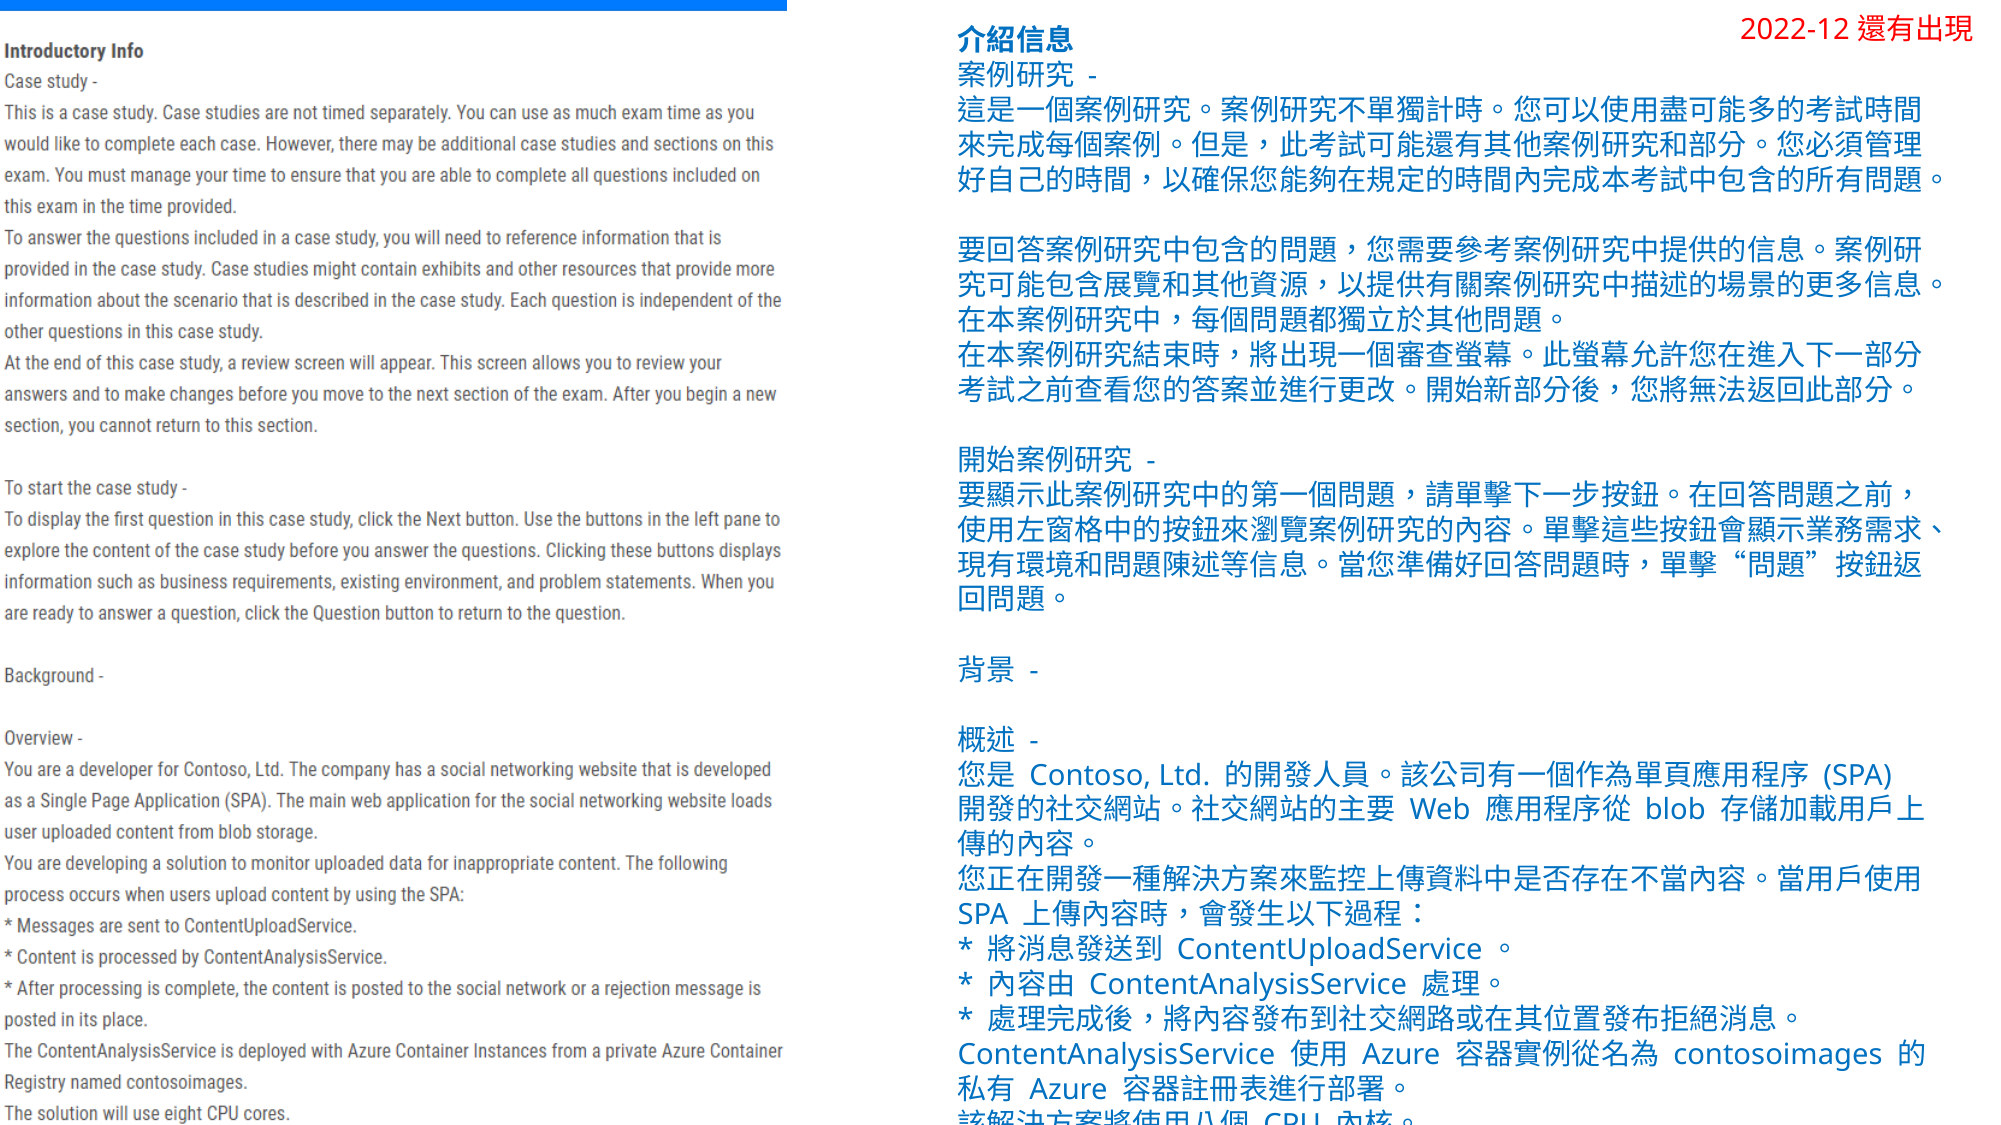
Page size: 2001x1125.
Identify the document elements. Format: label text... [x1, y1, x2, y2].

picture [0, 0, 787, 1125]
text_box 介紹信息 案例研究 - 這是一個案例研究。案例研究不單獨計時。您可以使用盡可能多的考試時間來完成每個案例。但是，此考試可能還有其他案例研究和部分。您必須管理好自己的時間，以確保您能夠在規定的時間內完成本考試中包含的所有問題。 要回答案例研究中包含的問題，您需要參考案例研究中提供的信息。案例研究可能包含展覽和其他資源，以提供有關案例研究中描述的場景的更多信息。在本案例研究中，每個問題都獨立於其他問題。 在本案例研究結束時，將出現一個審查螢幕。此螢幕允許您在進入下一部分考試之前查看您的答案並進行更改。開始新部分後，您將無法返回此部分。 開始案例研究 - 要顯示此案例研究中的第一個問題，請單擊下一步按鈕。在回答問題之前，使用左窗格中的按鈕來瀏覽案例研究的內容。單擊這些按鈕會顯示業務需求、現有環境和問題陳述等信息。當您準備好回答問題時，單擊“問題”按鈕返回問題。 背景 - 概述 - 您是 Contoso, Ltd. 的開發人員。該公司有一個作為單頁應用程序 (SPA) 開發的社交網站。社交網站的主要 Web 應用程序從 blob 存儲加載用戶上傳的內容。 您正在開發一種解決方案來監控上傳資料中是否存在不當內容。當用戶使用 SPA 上傳內容時，會發生以下過程： * 將消息發送到 ContentUploadService。 * 內容由 ContentAnalysisService 處理。 * 處理完成後，將內容發布到社交網路或在其位置發布拒絕消息。 ContentAnalysisService 使用 Azure 容器實例從名為 contosoimages 的私有 Azure 容器註冊表進行部署。 該解決方案將使用八個 CPU 內核。 [942, 14, 1943, 1125]
text_box 2022-12還有出現 [1725, 3, 2000, 53]
